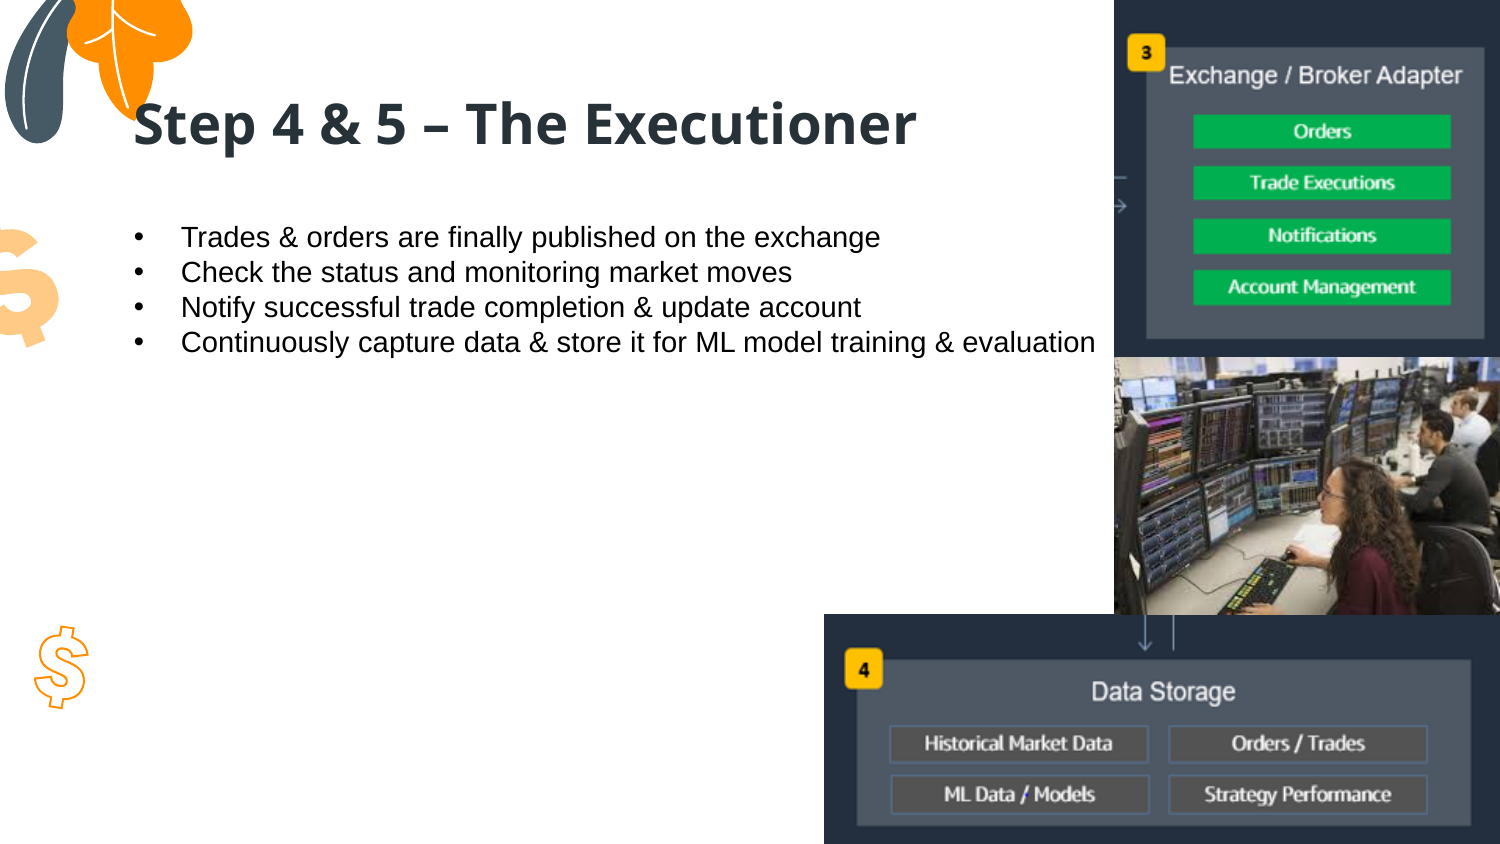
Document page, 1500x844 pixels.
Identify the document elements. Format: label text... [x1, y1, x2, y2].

picture [824, 0, 1500, 844]
text_box Trades & orders are finally published on the exchange Check the status and monitoring market moves Notify successful trade completion & update account Continuously capture data & store it for ML model training & evaluation [119, 211, 1108, 366]
title Step 4 & 5 – The Executioner [118, 72, 1108, 167]
